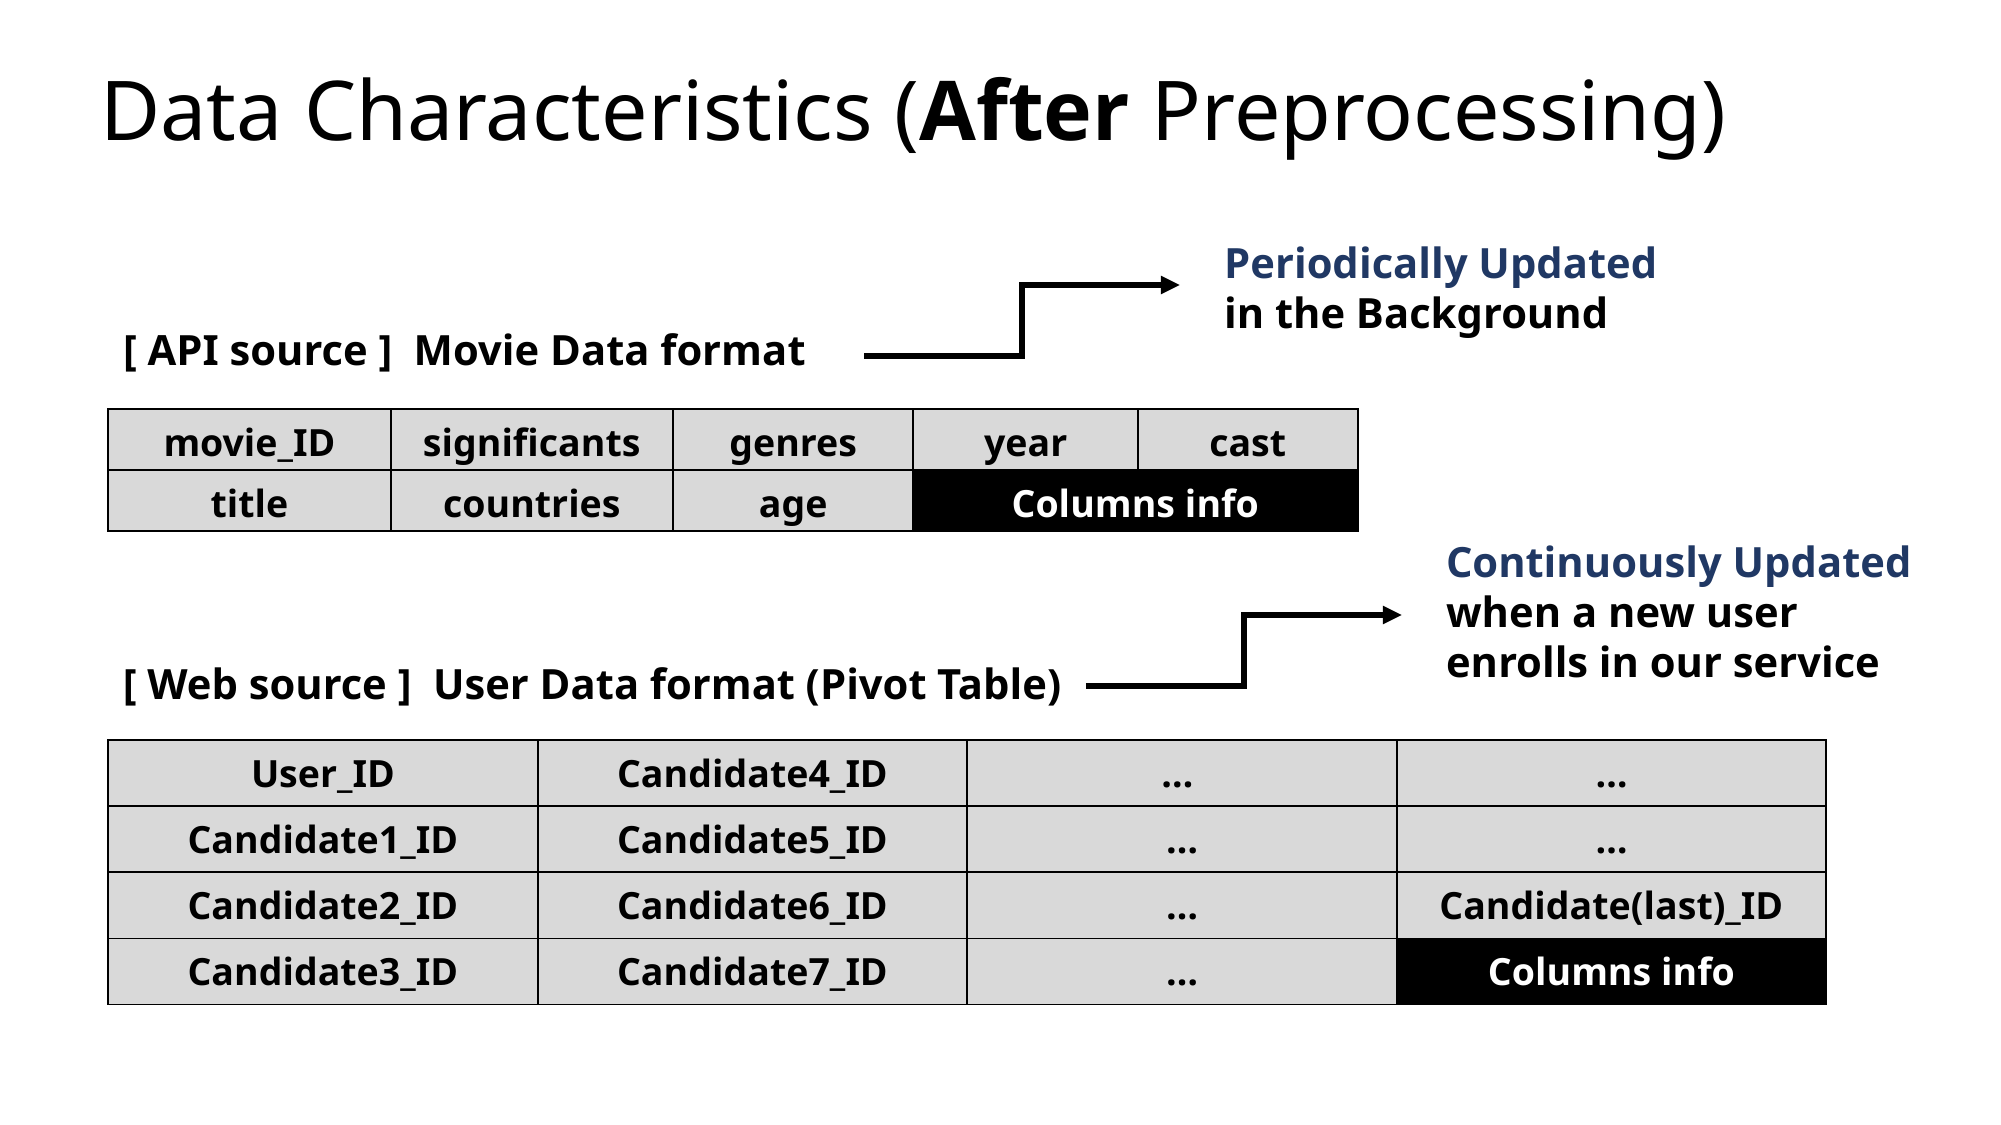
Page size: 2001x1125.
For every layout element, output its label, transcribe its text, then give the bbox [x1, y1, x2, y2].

table_cell Candidate7_ID [539, 939, 966, 1004]
table_header cast [1139, 410, 1357, 469]
title Data Characteristics (After Preprocessing) [85, 52, 1883, 177]
table_cell title [109, 471, 390, 530]
text_box Periodically Updated in the Background [1209, 229, 1791, 345]
table_cell age [674, 471, 912, 530]
table_header Candidate4_ID [539, 741, 966, 805]
table_header movie_ID [109, 410, 390, 469]
table_cell Columns info [1398, 939, 1825, 1004]
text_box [864, 284, 1180, 357]
text_box [ API source ] Movie Data format [108, 316, 864, 382]
table_cell Candidate3_ID [109, 939, 537, 1004]
table_cell Candidate6_ID [539, 873, 966, 938]
text_box Continuously Updated when a new user enrolls in our service [1431, 528, 2000, 694]
table_cell Candidate5_ID [539, 807, 966, 871]
table_cell Candidate(last)_ID [1398, 873, 1825, 938]
table_header year [914, 410, 1137, 469]
table_cell Candidate2_ID [109, 873, 537, 938]
table_cell countries [392, 471, 672, 530]
table_header … [1398, 741, 1825, 805]
table_header … [968, 741, 1396, 805]
table_cell … [968, 873, 1396, 938]
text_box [1085, 614, 1402, 687]
table_header User_ID [109, 741, 537, 805]
table_cell … [1398, 807, 1825, 871]
table_cell … [968, 807, 1396, 871]
table_cell … [968, 939, 1396, 1004]
table_header significants [392, 410, 672, 469]
text_box [ Web source ] User Data format (Pivot Table) [108, 650, 1125, 715]
table_header genres [674, 410, 912, 469]
table_cell Candidate1_ID [109, 807, 537, 871]
table_cell Columns info [914, 471, 1357, 530]
